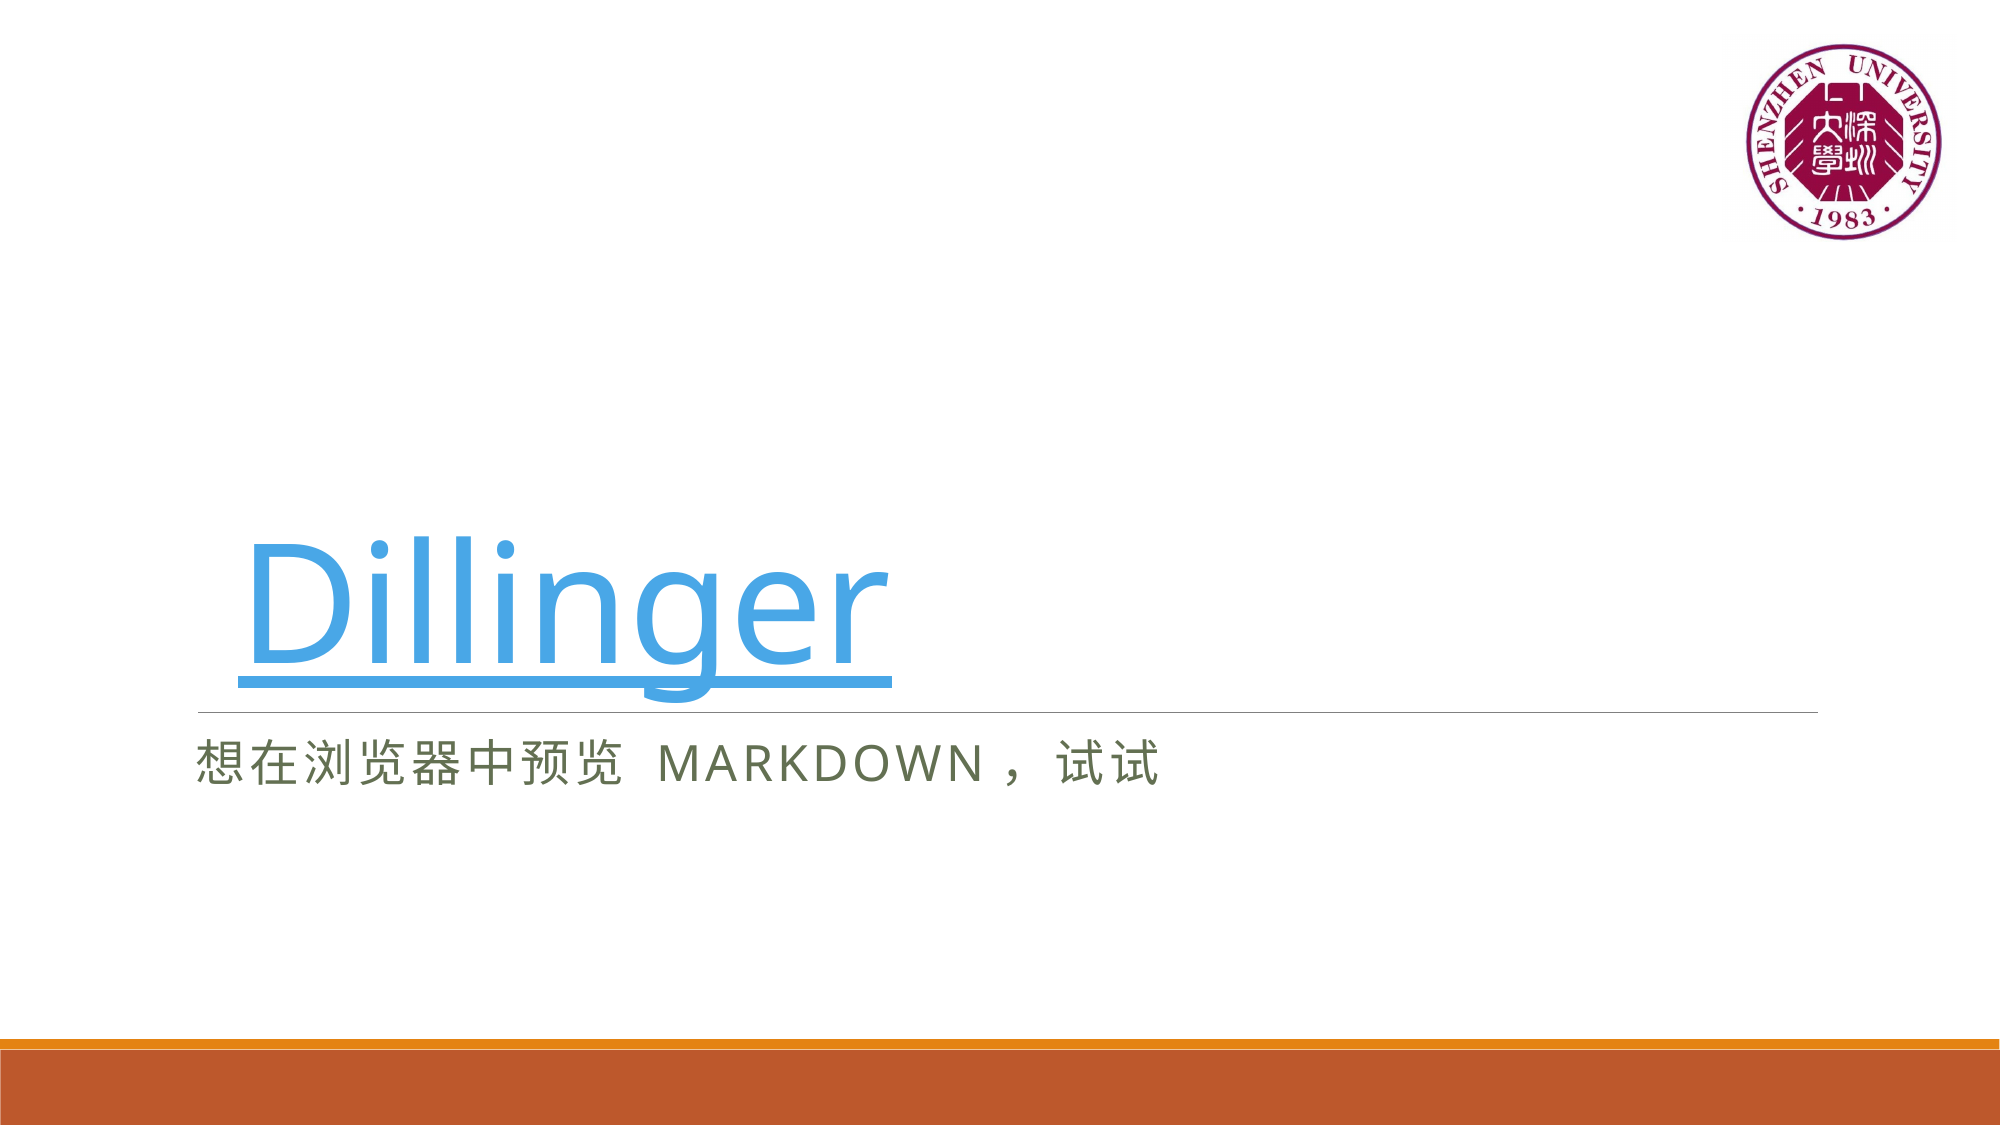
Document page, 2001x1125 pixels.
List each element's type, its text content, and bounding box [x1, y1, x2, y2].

picture [1722, 34, 1957, 242]
title Dillinger [180, 124, 1830, 710]
subtitle 想在浏览器中预览 Markdown，试试 [180, 730, 1831, 919]
